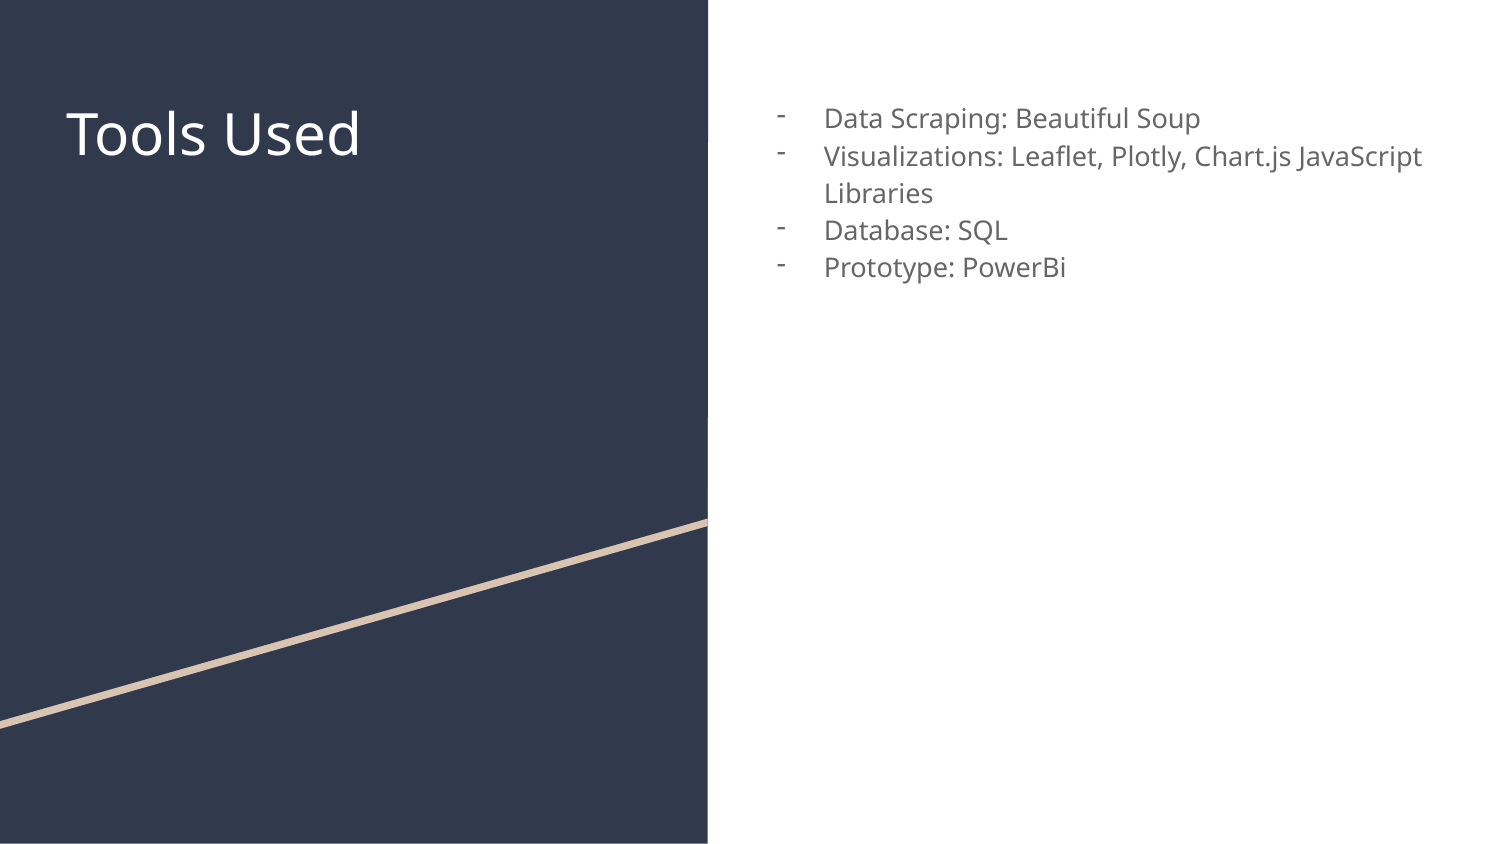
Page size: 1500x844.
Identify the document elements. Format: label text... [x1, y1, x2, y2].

title Tools Used [51, 82, 660, 494]
list Data Scraping: Beautiful Soup Visualizations: Leaflet, Plotly, Chart.js JavaScript Libraries Database: SQL Prototype: PowerBi [761, 82, 1446, 755]
